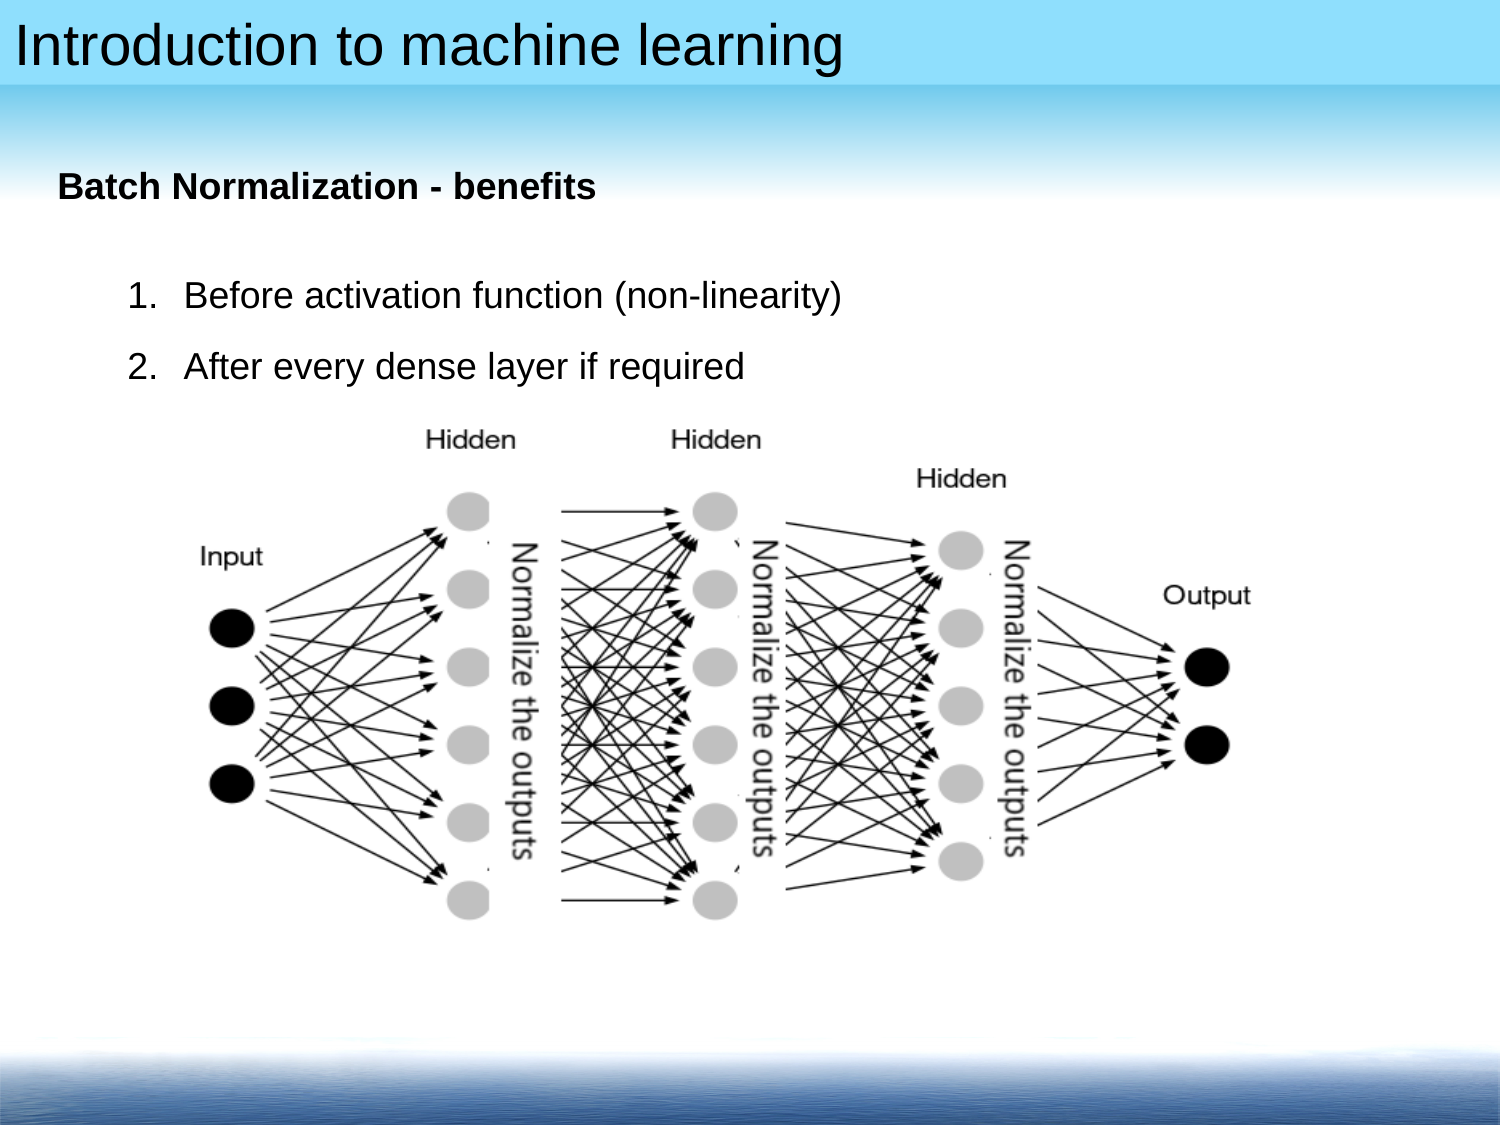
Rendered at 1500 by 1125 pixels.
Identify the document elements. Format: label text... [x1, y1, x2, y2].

text_box Batch Normalization - benefits [42, 154, 1418, 215]
picture [0, 1037, 1500, 1125]
picture [151, 399, 1288, 971]
text_box Before activation function (non-linearity) After every dense layer if required [112, 237, 863, 394]
